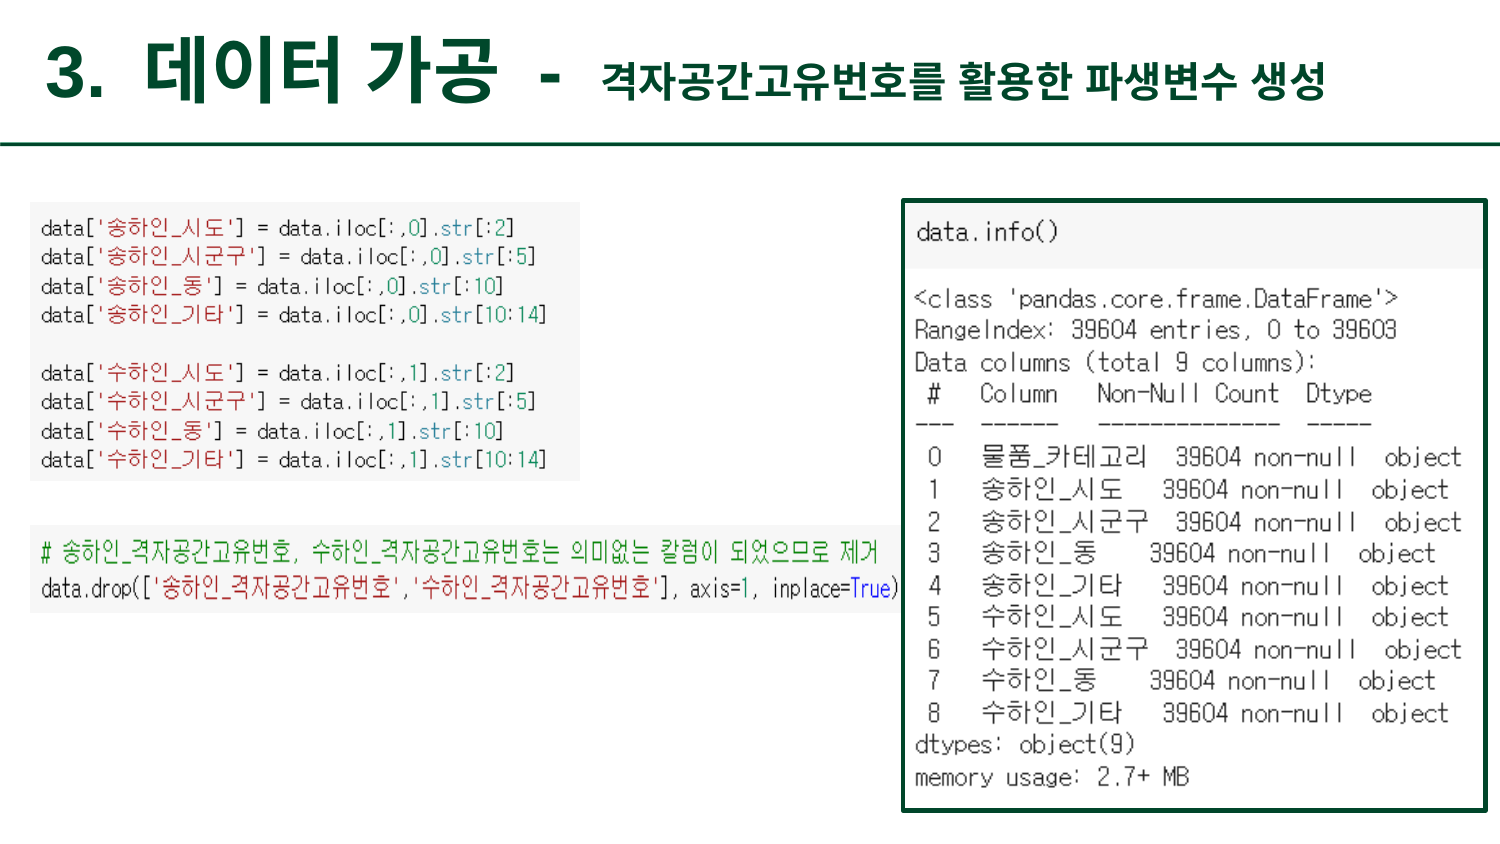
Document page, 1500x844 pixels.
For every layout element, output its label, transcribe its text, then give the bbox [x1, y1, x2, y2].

text_box 3. 데이터 가공 - 격자공간고유번호를 활용한 파생변수 생성 [30, 7, 1393, 141]
picture [0, 0, 1500, 844]
